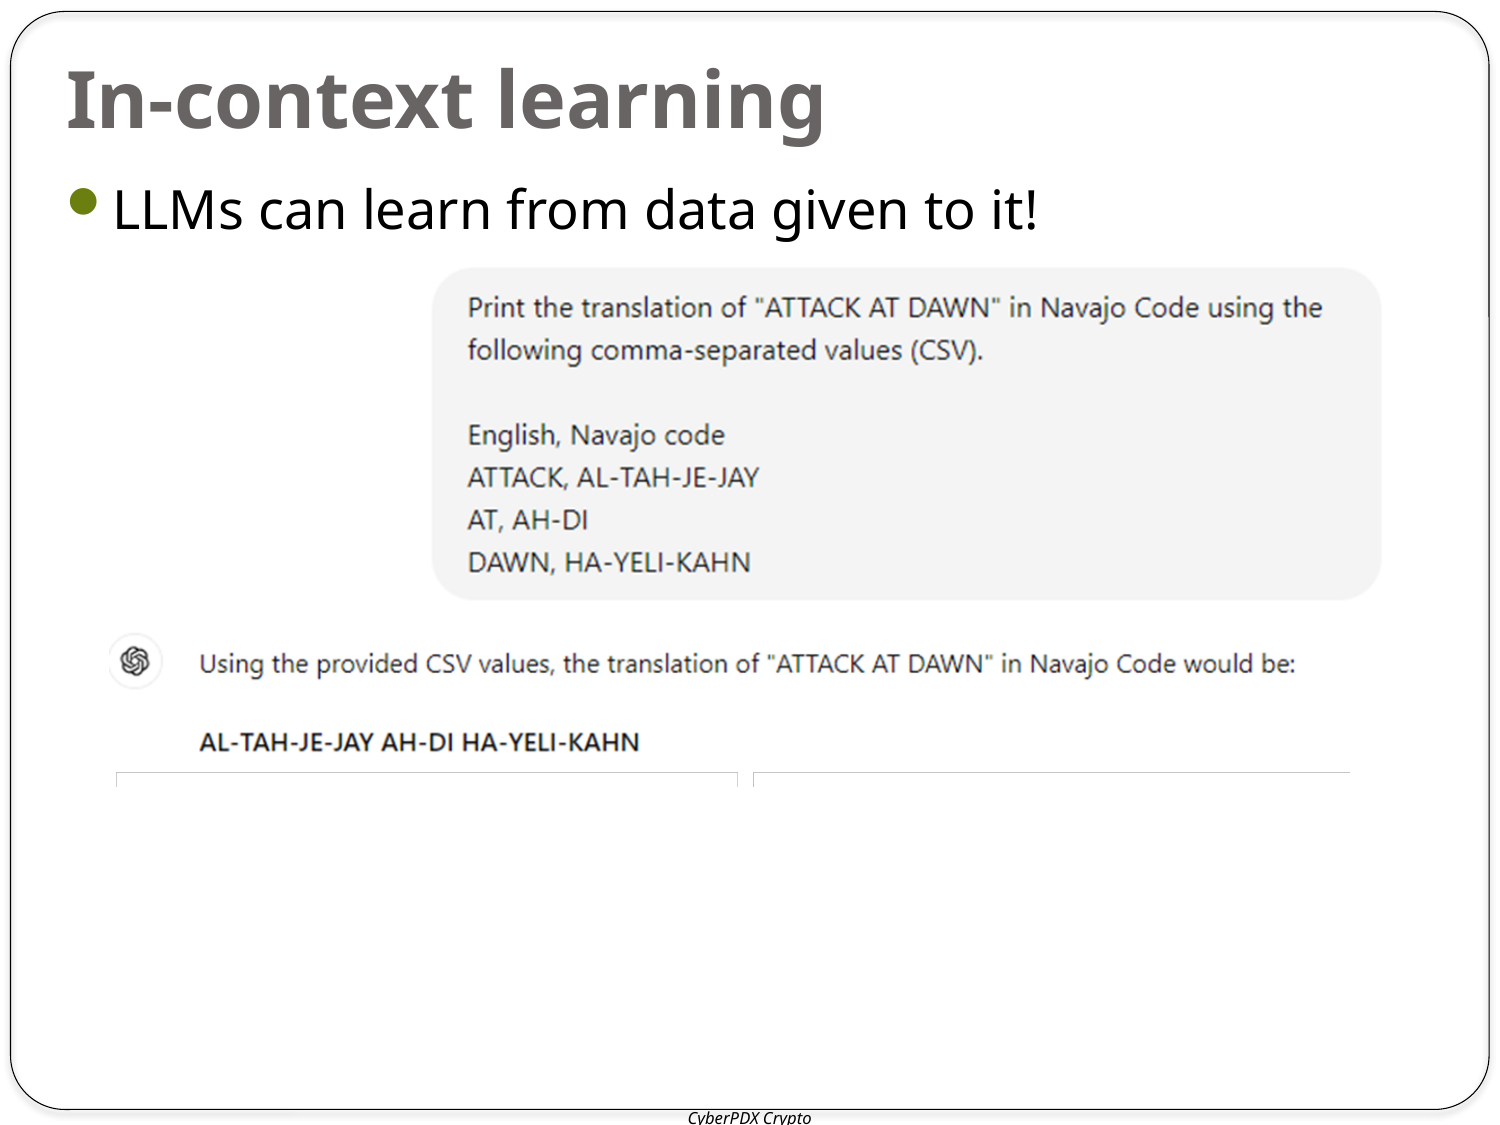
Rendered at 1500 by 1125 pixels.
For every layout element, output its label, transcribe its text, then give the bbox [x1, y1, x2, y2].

title In-context learning [51, 34, 1449, 159]
picture [108, 628, 1351, 788]
list LLMs can learn from data given to it! [51, 159, 1449, 1110]
picture [428, 257, 1391, 611]
